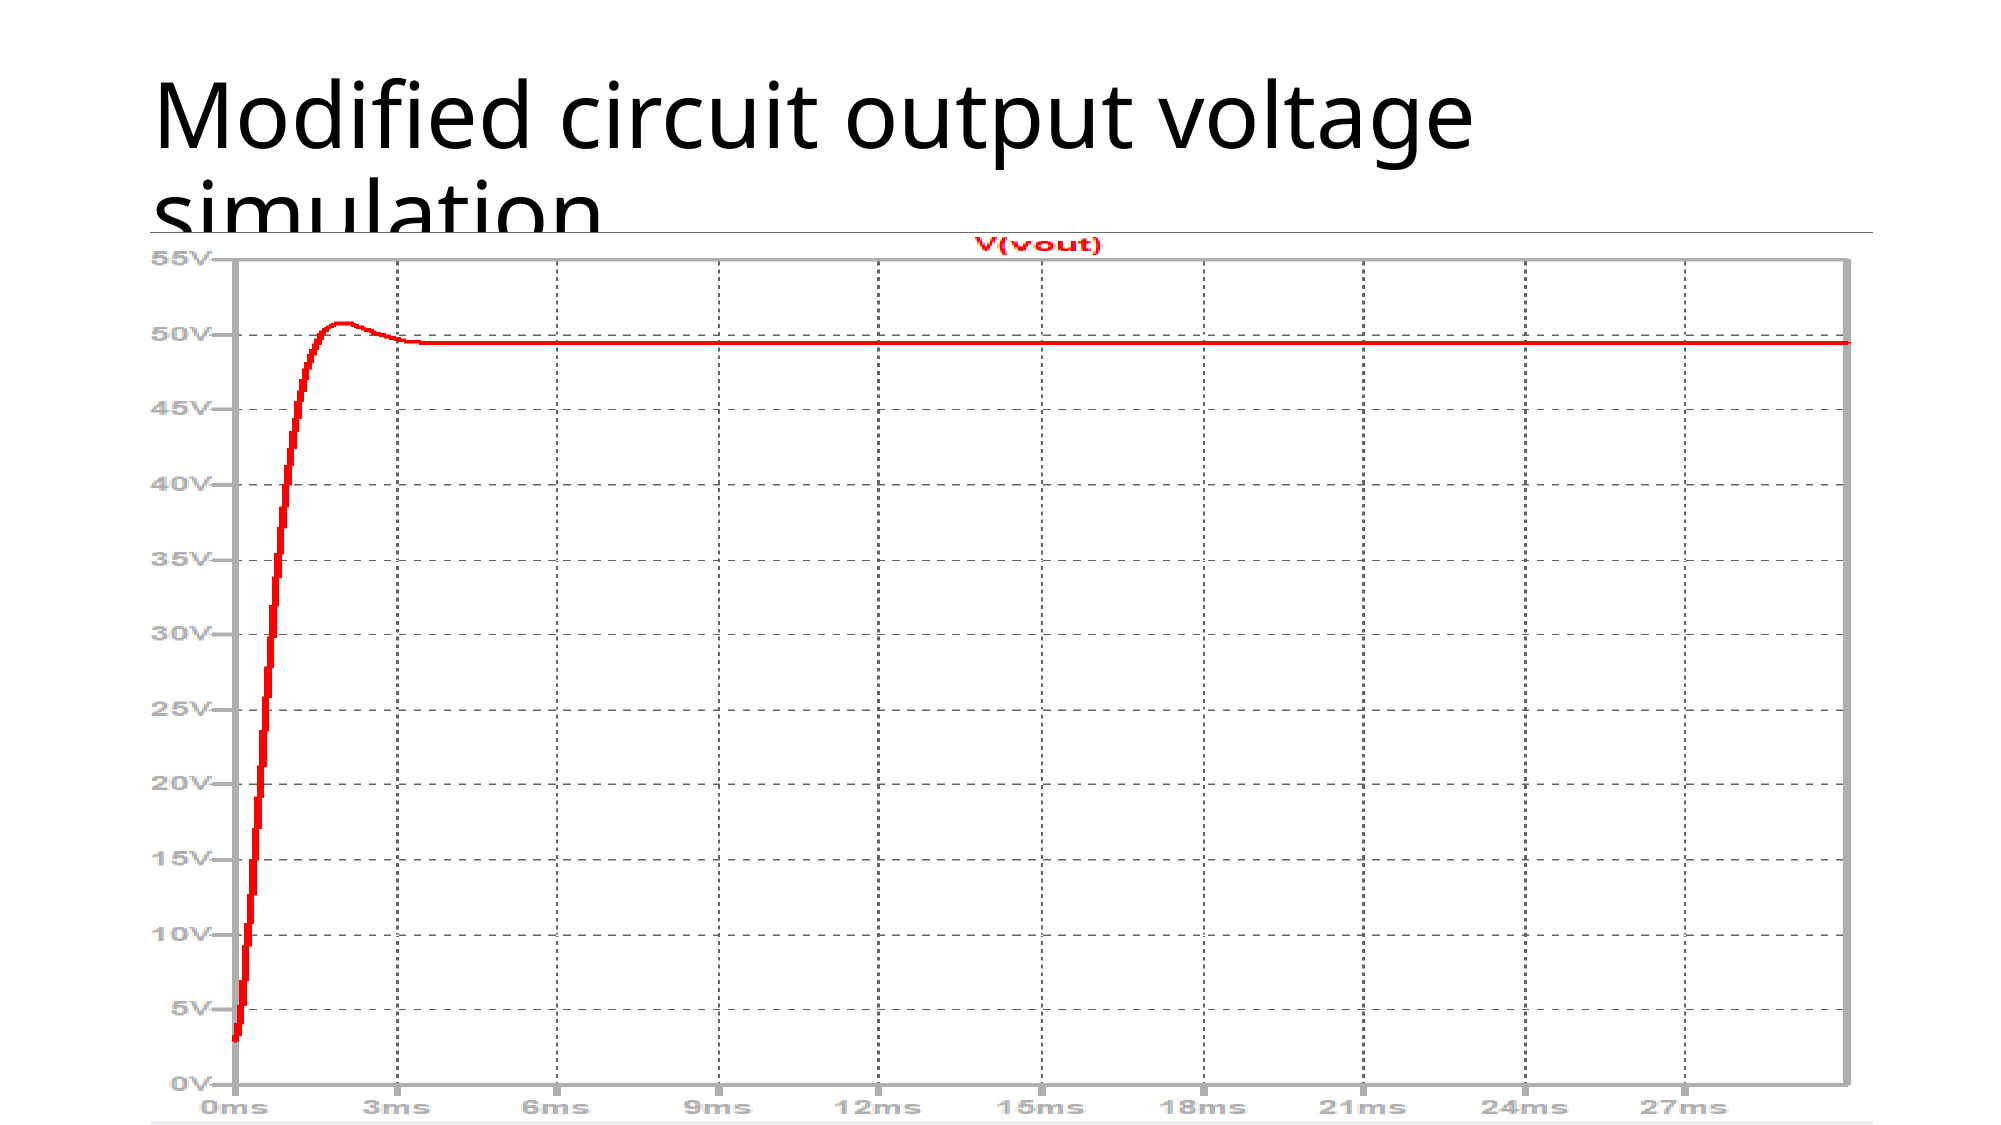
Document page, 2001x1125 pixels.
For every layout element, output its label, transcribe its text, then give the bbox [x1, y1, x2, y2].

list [149, 232, 1875, 1125]
title Modified circuit output voltage simulation [137, 59, 1863, 278]
